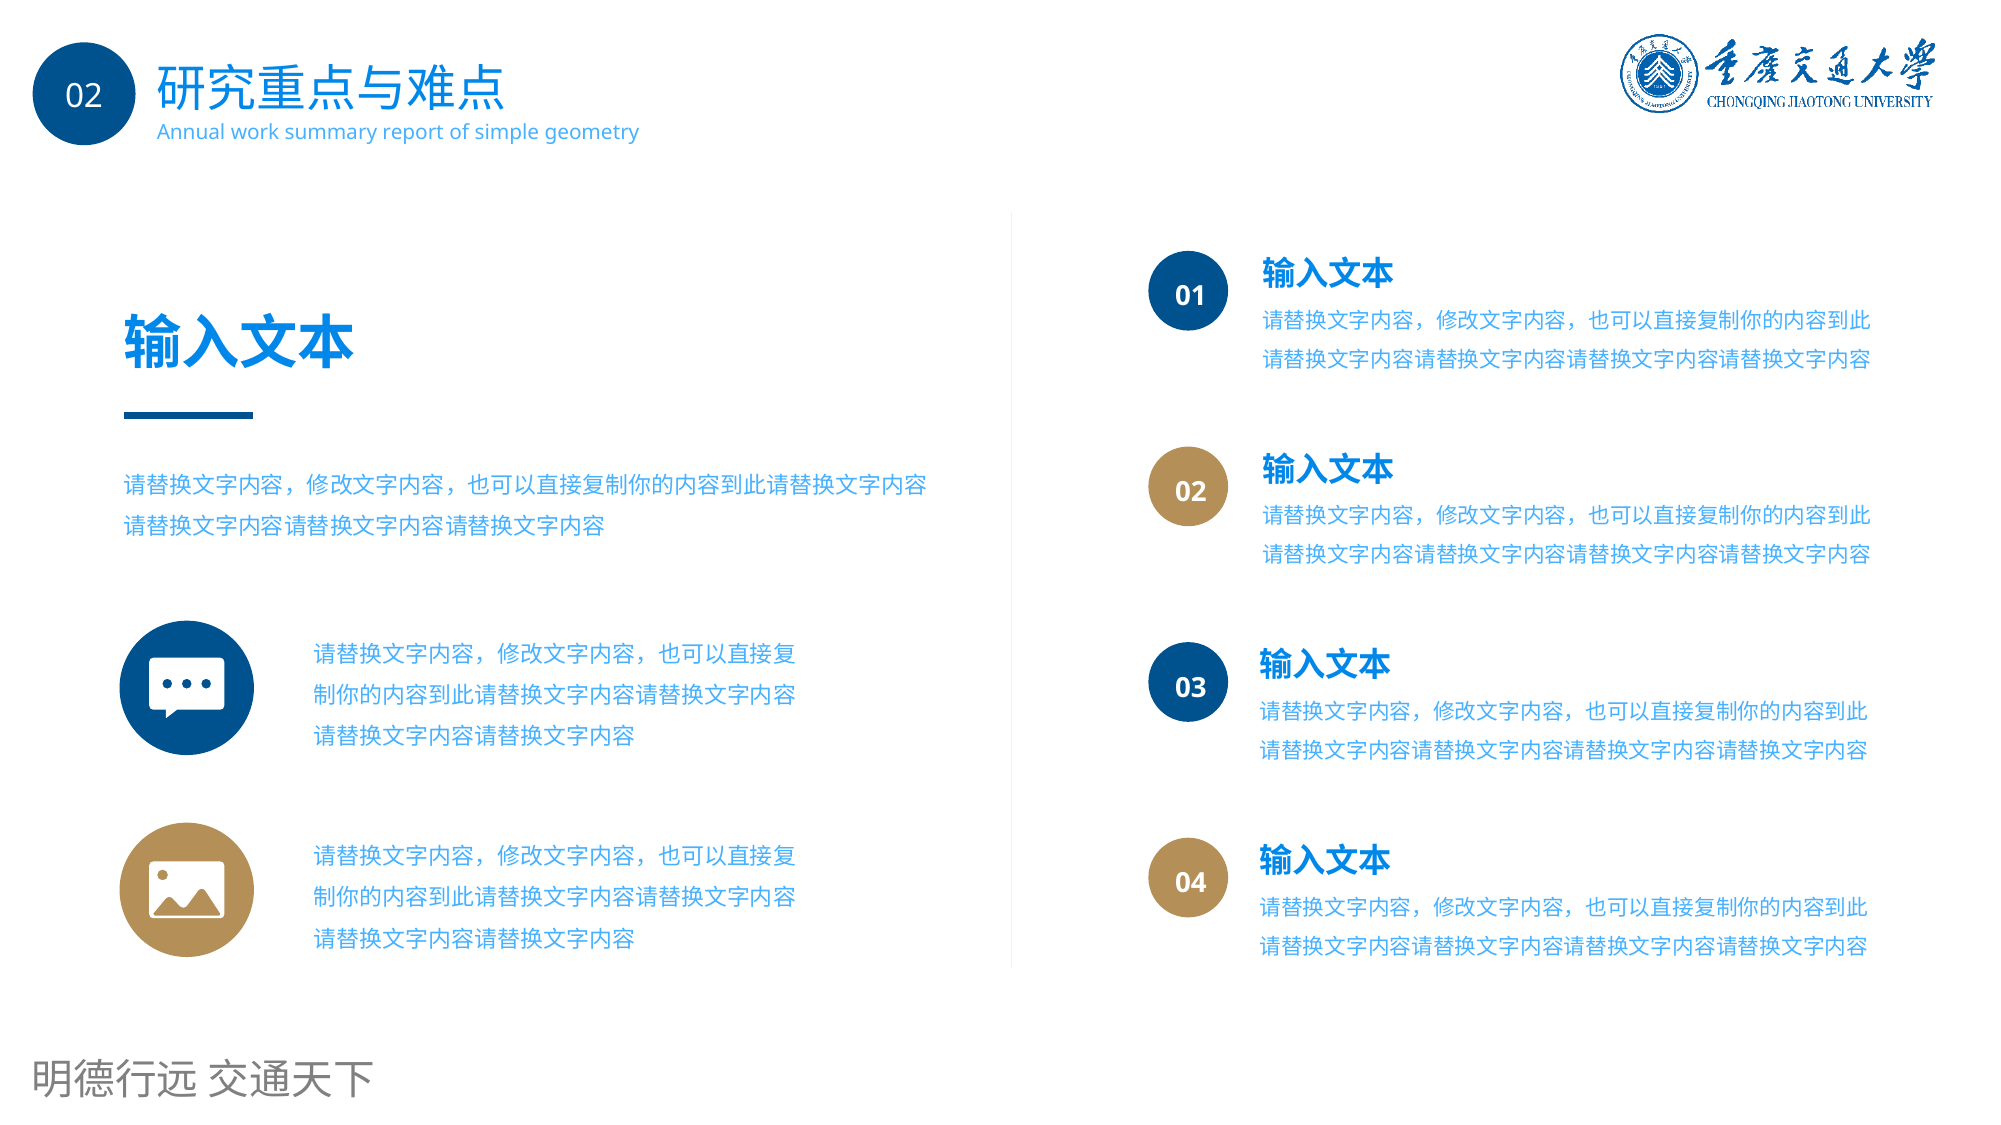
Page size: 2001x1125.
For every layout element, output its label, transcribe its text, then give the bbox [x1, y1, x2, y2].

text_box [118, 821, 255, 959]
text_box 请替换文字内容，修改文字内容，也可以直接复制你的内容到此请替换文字内容请替换文字内容请替换文字内容请替换文字内容 [298, 618, 813, 757]
text_box 请替换文字内容，修改文字内容，也可以直接复制你的内容到此请替换文字内容请替换文字内容请替换文字内容请替换文字内容 [1244, 872, 1887, 972]
text_box 输入文本 [1247, 422, 1890, 468]
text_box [32, 42, 748, 150]
text_box 03 [1147, 641, 1230, 723]
text_box 输入文本 [1247, 226, 1890, 273]
text_box 请替换文字内容，修改文字内容，也可以直接复制你的内容到此请替换文字内容请替换文字内容请替换文字内容请替换文字内容 [298, 820, 813, 959]
text_box 04 [1147, 836, 1230, 919]
text_box 请替换文字内容，修改文字内容，也可以直接复制你的内容到此请替换文字内容请替换文字内容请替换文字内容请替换文字内容 [1244, 676, 1887, 776]
text_box [149, 657, 225, 719]
text_box 请替换文字内容，修改文字内容，也可以直接复制你的内容到此请替换文字内容请替换文字内容请替换文字内容请替换文字内容 [108, 449, 956, 547]
text_box [118, 619, 255, 757]
text_box 输入文本 [108, 211, 956, 383]
text_box 输入文本 [1244, 813, 1887, 860]
text_box 01 [1147, 249, 1230, 332]
text_box [149, 861, 225, 919]
text_box 请替换文字内容，修改文字内容，也可以直接复制你的内容到此请替换文字内容请替换文字内容请替换文字内容请替换文字内容 [1247, 285, 1890, 385]
text_box 02 [1147, 445, 1230, 528]
text_box 请替换文字内容，修改文字内容，也可以直接复制你的内容到此请替换文字内容请替换文字内容请替换文字内容请替换文字内容 [1247, 481, 1890, 581]
text_box 输入文本 [1244, 617, 1887, 664]
picture [1620, 34, 1935, 113]
